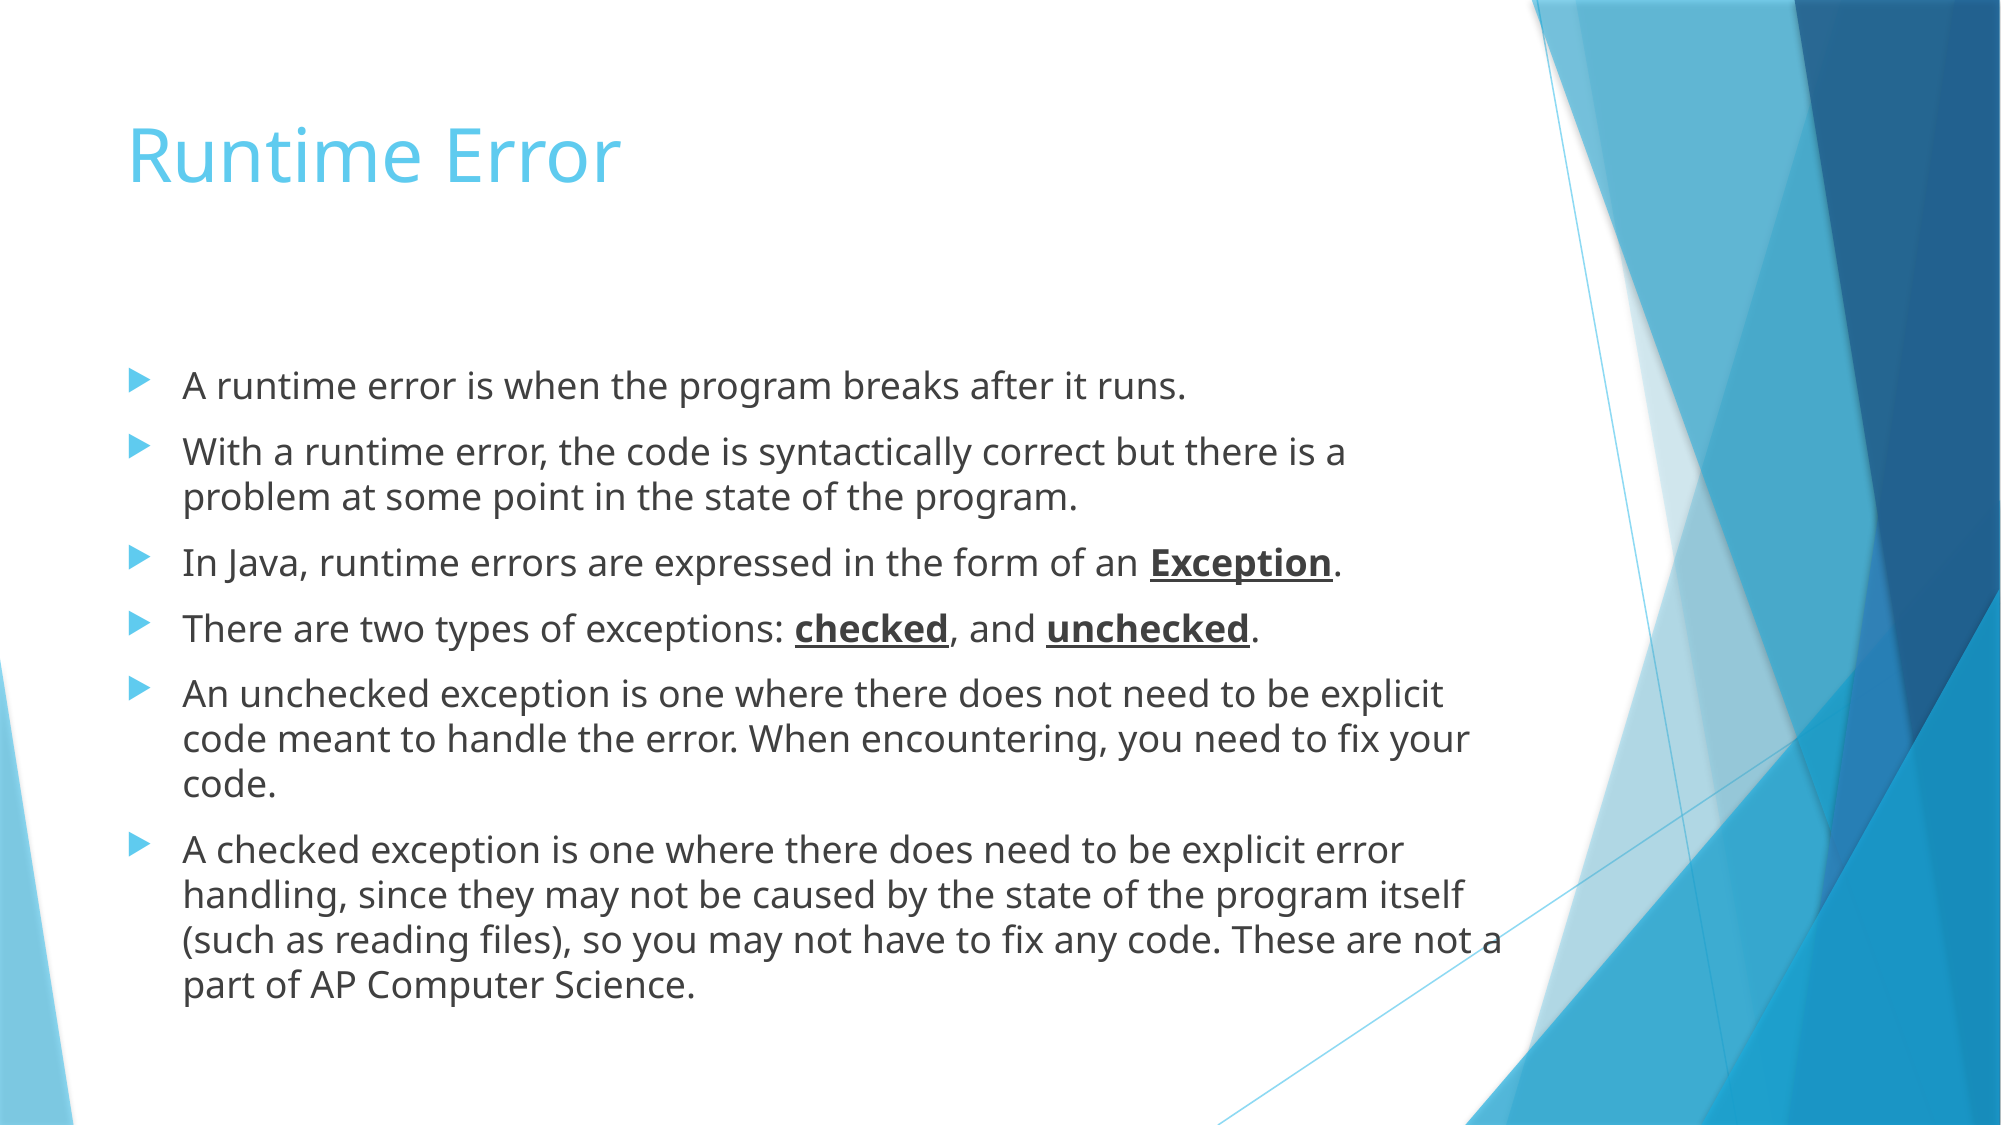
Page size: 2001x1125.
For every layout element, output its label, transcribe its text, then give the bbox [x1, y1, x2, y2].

title Runtime Error [111, 99, 1522, 317]
list A runtime error is when the program breaks after it runs. With a runtime error, the code is syntactically correct but there is a problem at some point in the state of the program. In Java, runtime errors are expressed in the form of an Exception. There are two types of exceptions: checked, and unchecked. An unchecked exception is one where there does not need to be explicit code meant to handle the error. When encountering, you need to fix your code. A checked exception is one where there does need to be explicit error handling, since they may not be caused by the state of the program itself (such as reading files), so you may not have to fix any code. These are not a part of AP Computer Science. [111, 354, 1522, 992]
